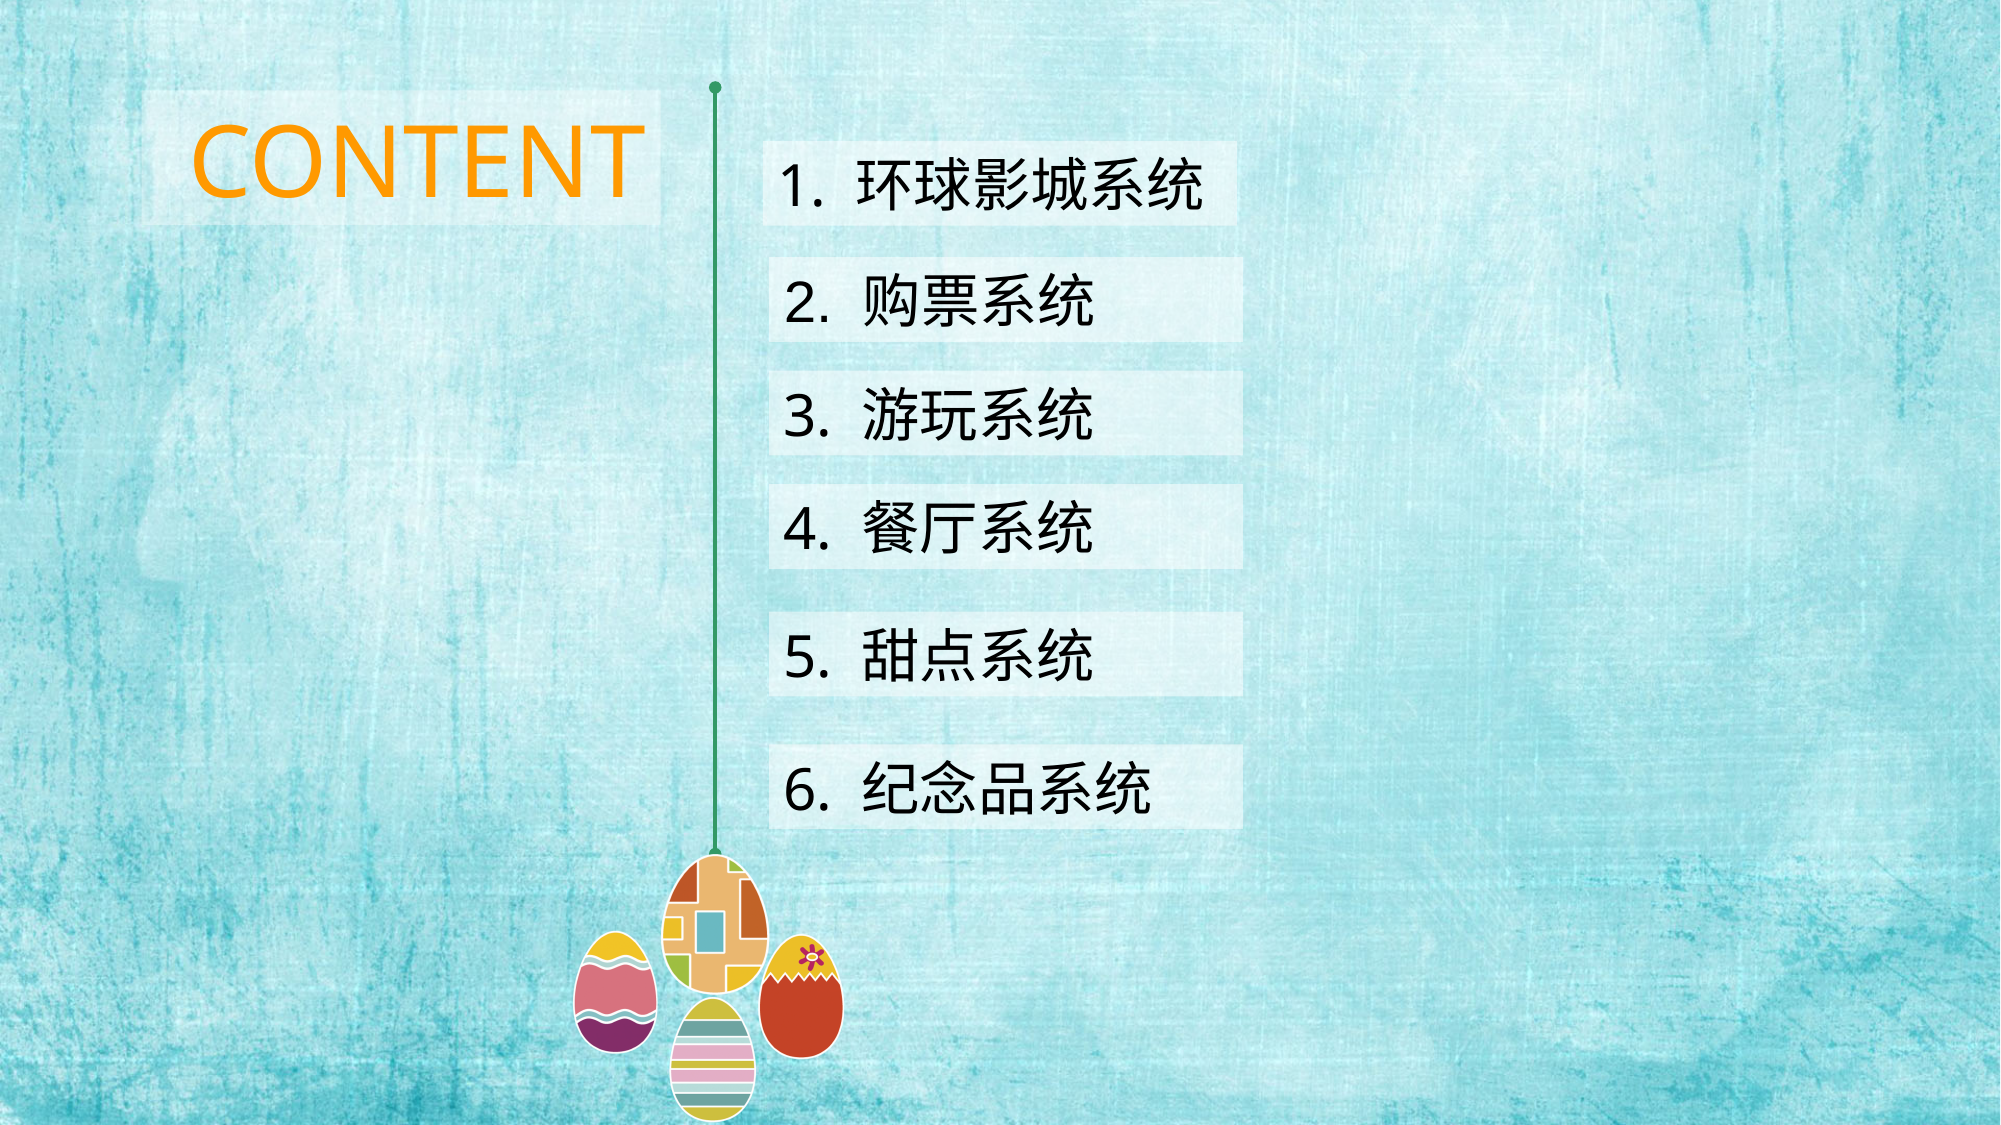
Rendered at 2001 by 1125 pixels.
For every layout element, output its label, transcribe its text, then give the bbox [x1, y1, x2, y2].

text_box 3. 游玩系统 [769, 370, 1243, 456]
text_box CONTENT [141, 90, 661, 225]
picture [0, 0, 2001, 1125]
text_box 4. 餐厅系统 [769, 484, 1243, 569]
text_box 6. 纪念品系统 [769, 744, 1243, 830]
text_box 1. 环球影城系统 [762, 140, 1237, 226]
text_box 2. 购票系统 [769, 257, 1243, 342]
text_box 5. 甜点系统 [769, 611, 1243, 697]
